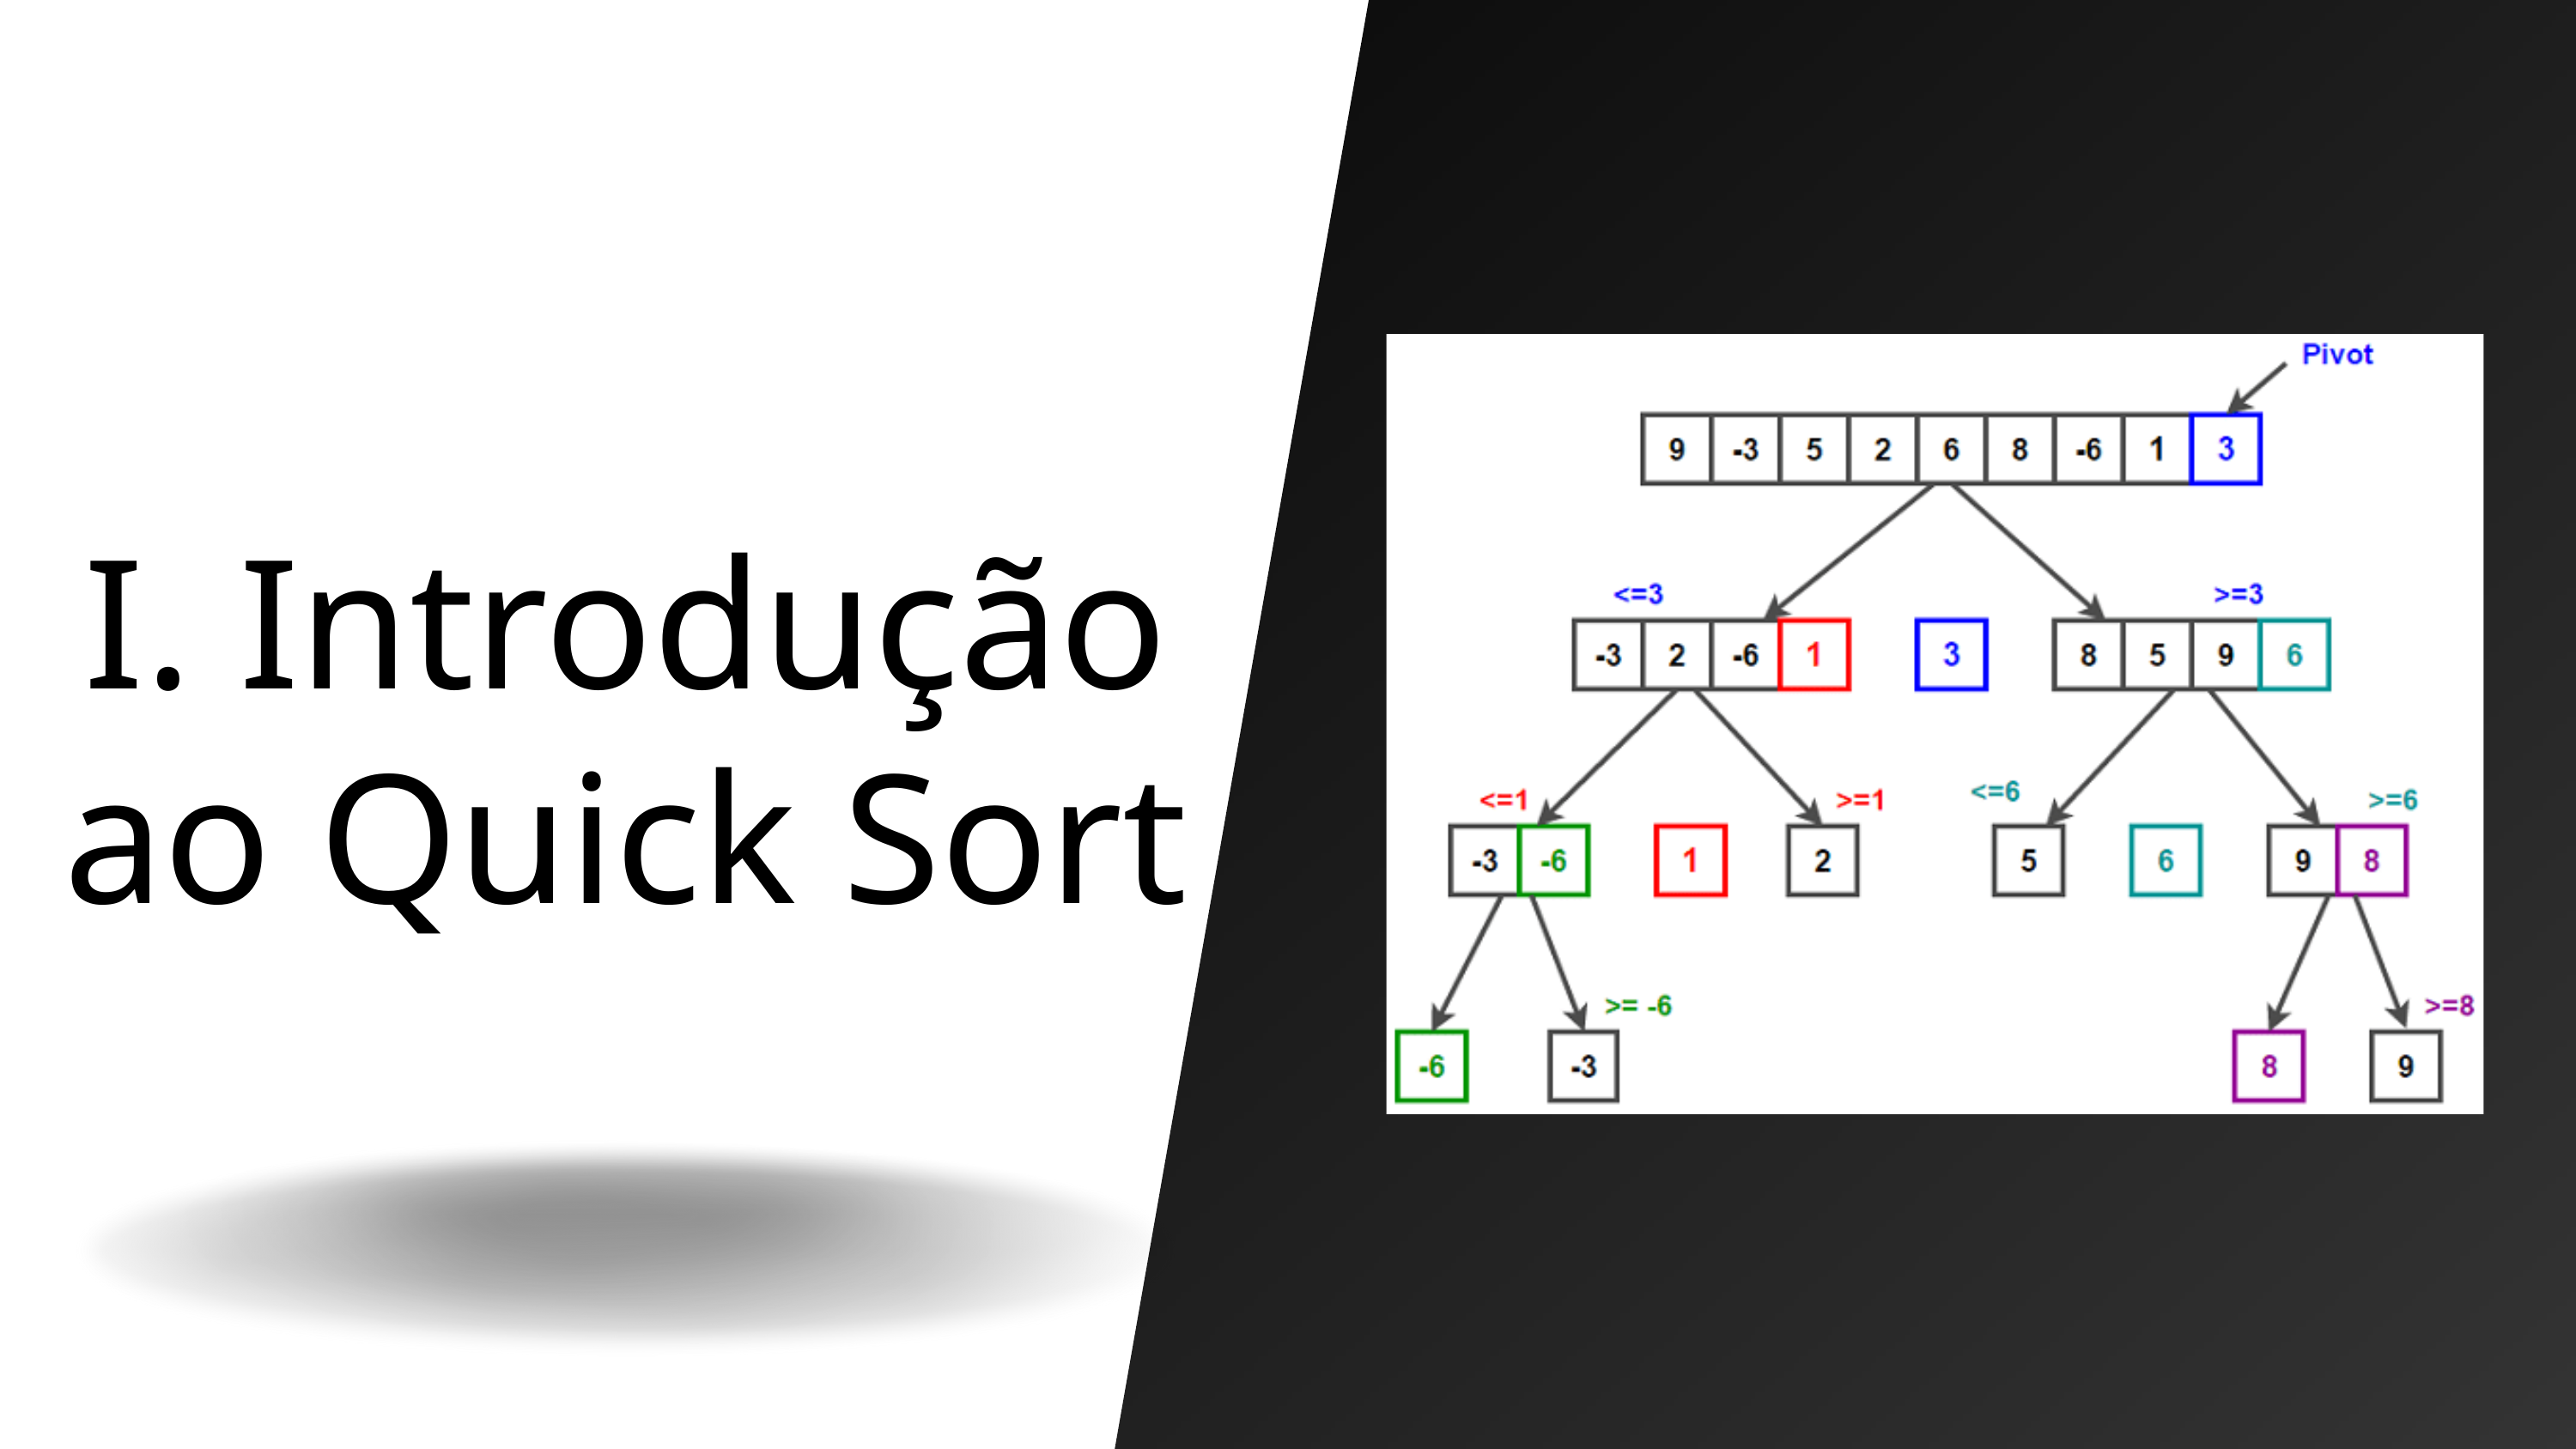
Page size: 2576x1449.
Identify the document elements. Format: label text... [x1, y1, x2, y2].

text_box [1386, 334, 2484, 1114]
text_box [1115, 0, 2576, 1449]
text_box [76, 1140, 1176, 1358]
text_box I. Introdução ao Quick Sort [27, 509, 1224, 939]
